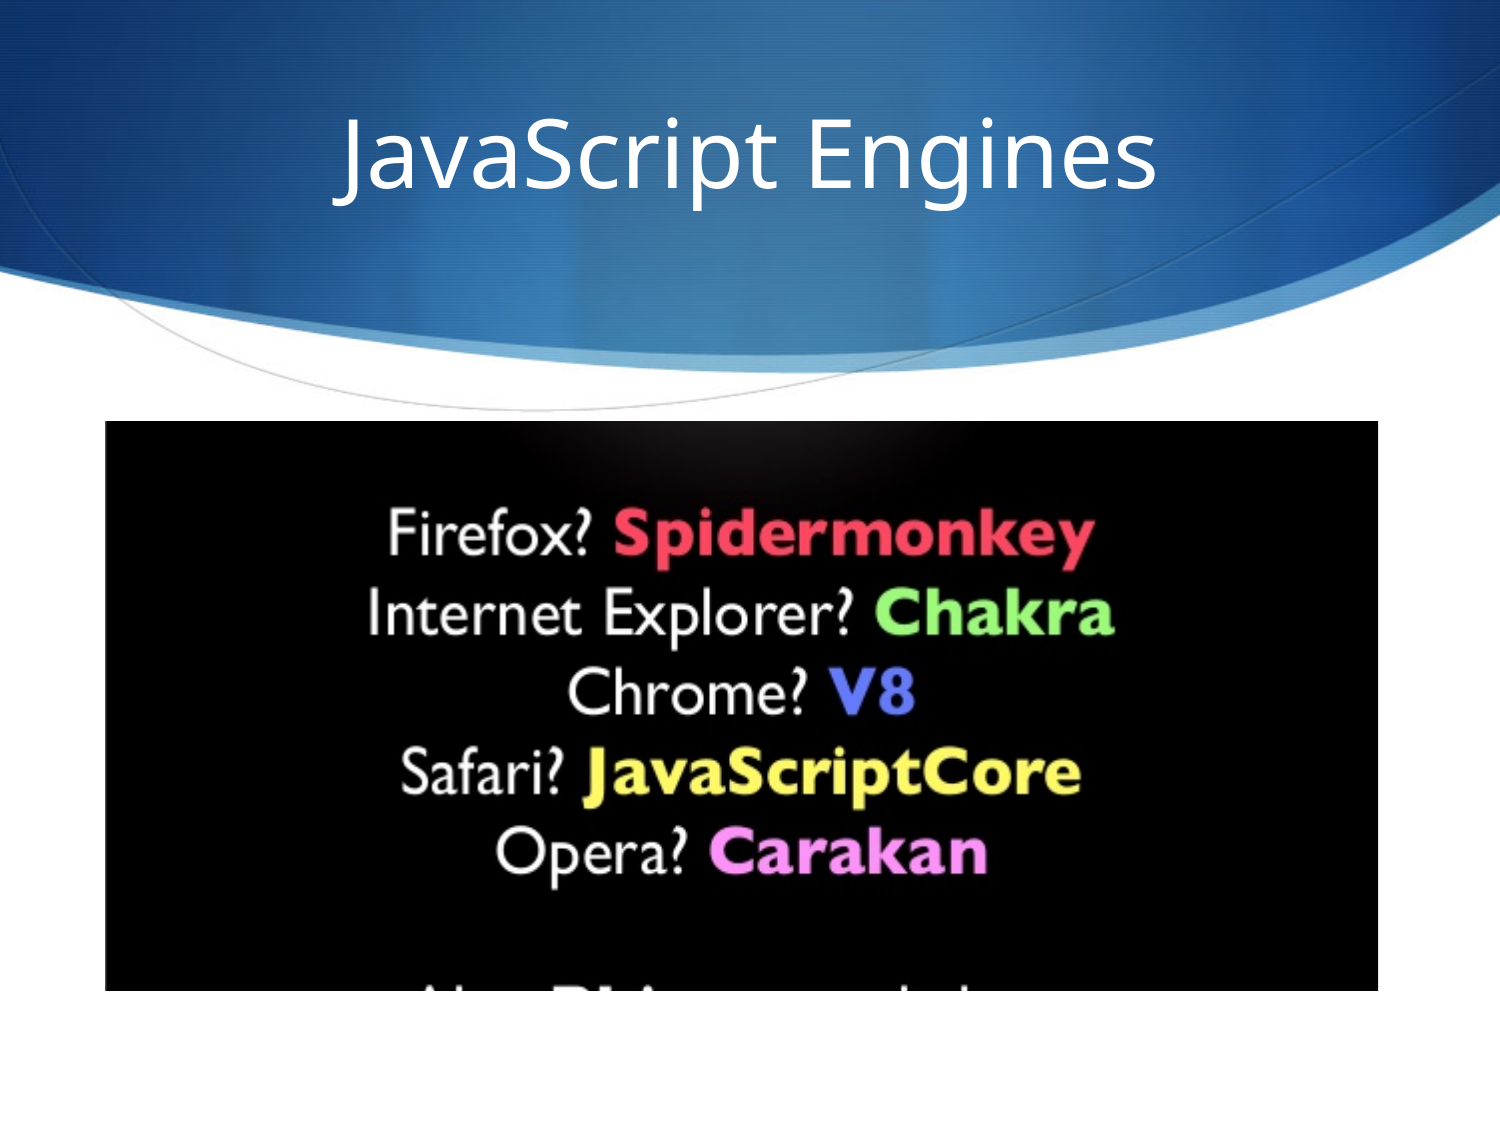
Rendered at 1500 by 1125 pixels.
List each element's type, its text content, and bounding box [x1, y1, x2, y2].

text_box JavaScript Engines [75, 56, 1425, 244]
picture [0, 0, 1500, 1125]
